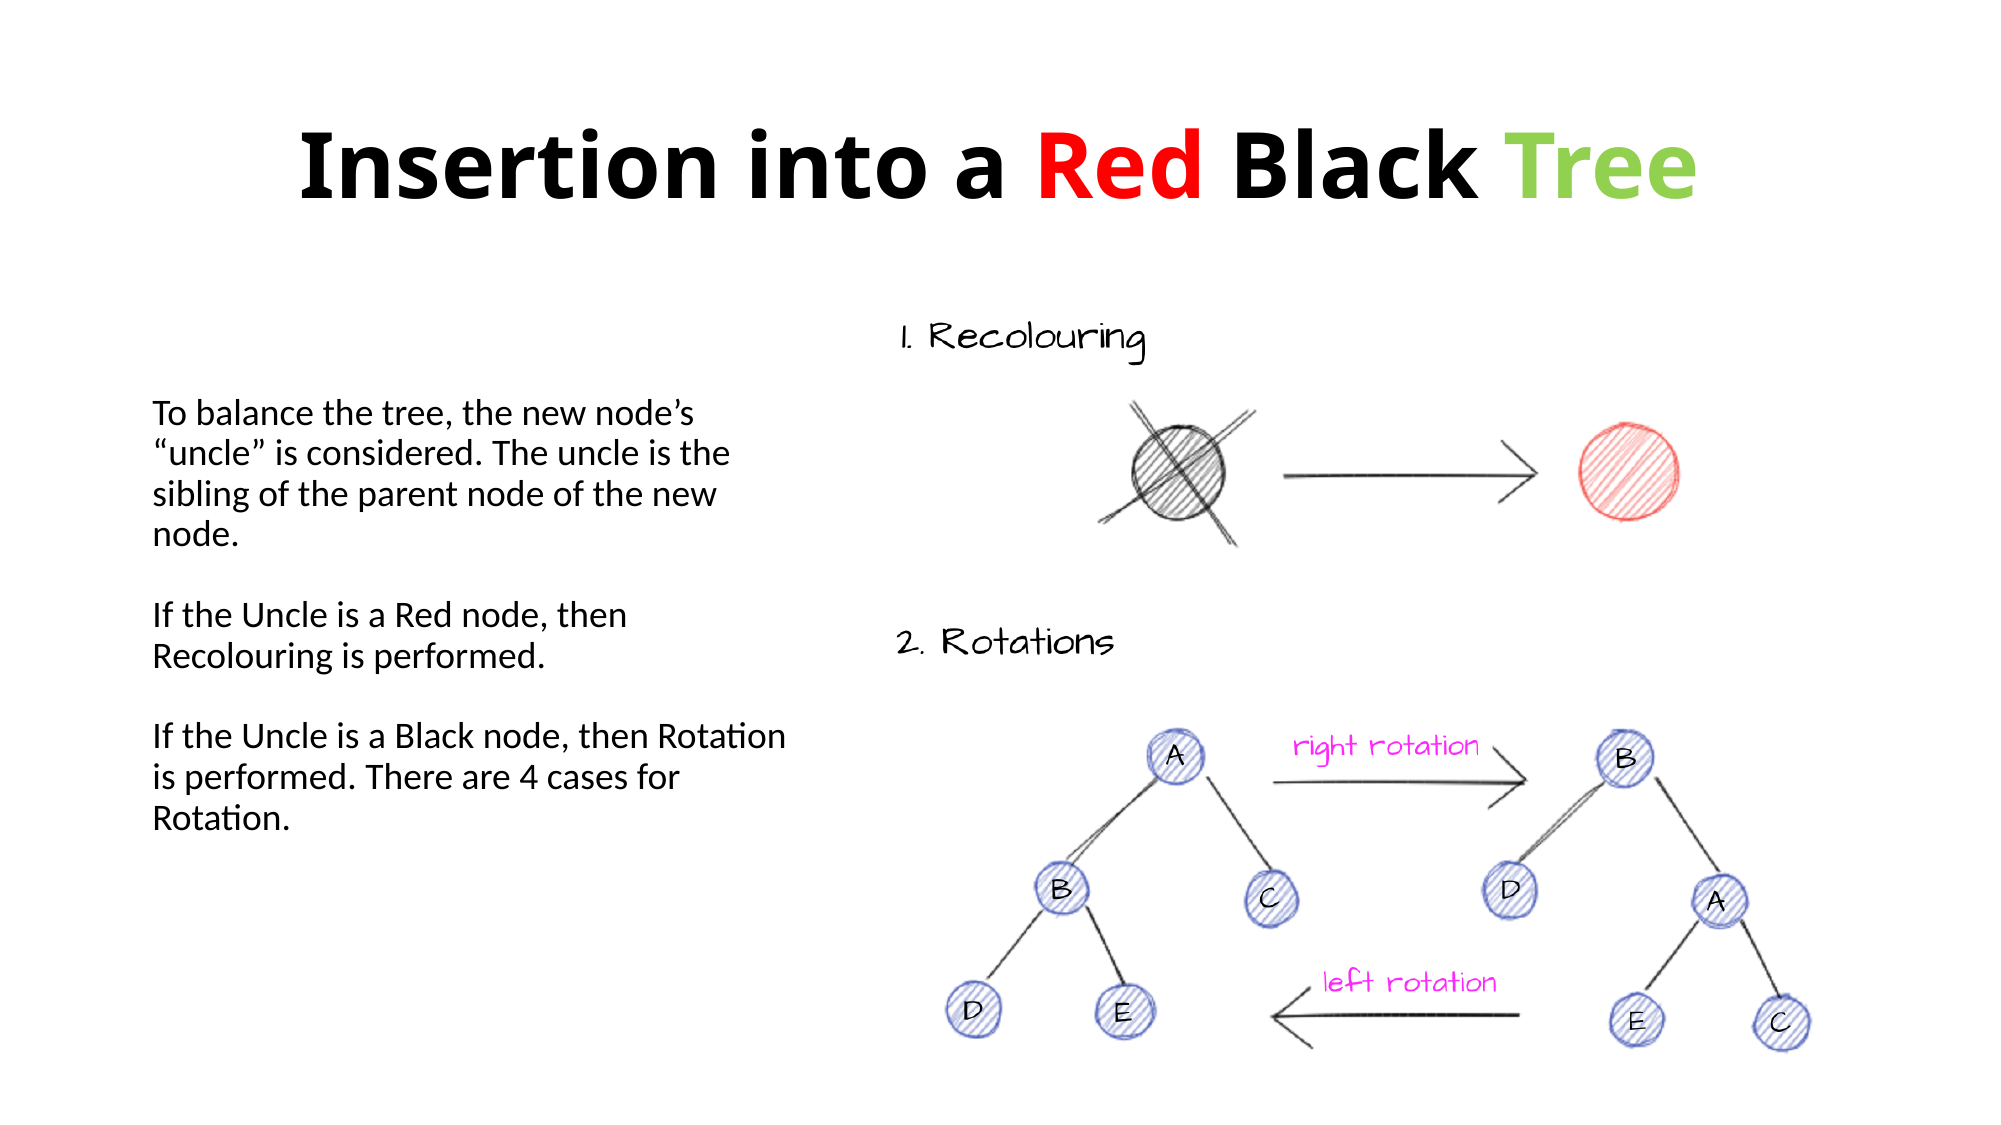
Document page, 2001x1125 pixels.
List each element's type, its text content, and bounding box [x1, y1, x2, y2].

picture [822, 319, 1924, 1065]
title Insertion into a Red Black Tree [137, 59, 1863, 278]
text_box To balance the tree, the new node’s “uncle” is considered. The uncle is the sibling of the parent node of the new node. If the Uncle is a Red node, then Recolouring is performed. If the Uncle is a Black node, then Rotation is performed. There are 4 cases for Rotation. [137, 319, 822, 952]
